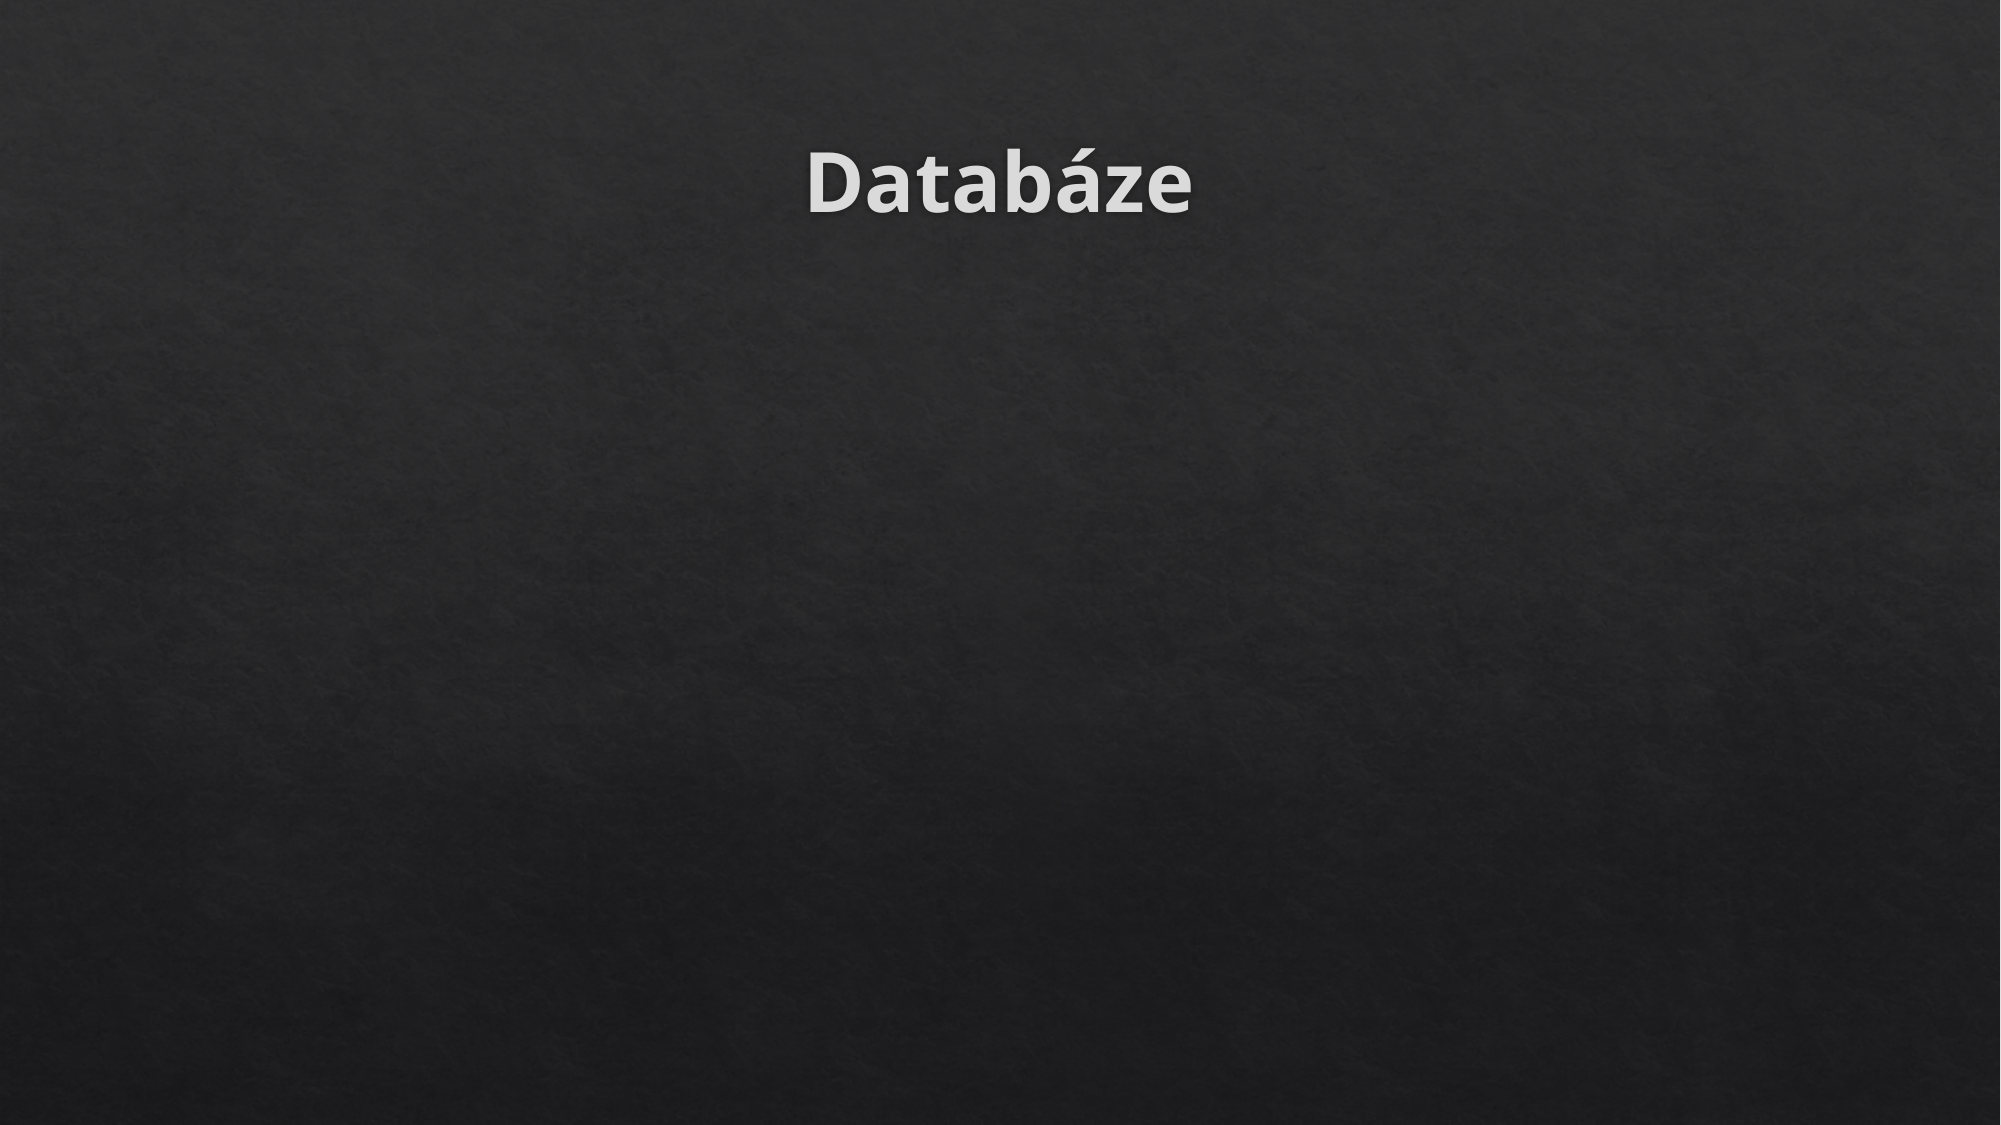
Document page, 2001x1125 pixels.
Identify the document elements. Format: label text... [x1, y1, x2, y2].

title Databáze [149, 99, 1849, 260]
